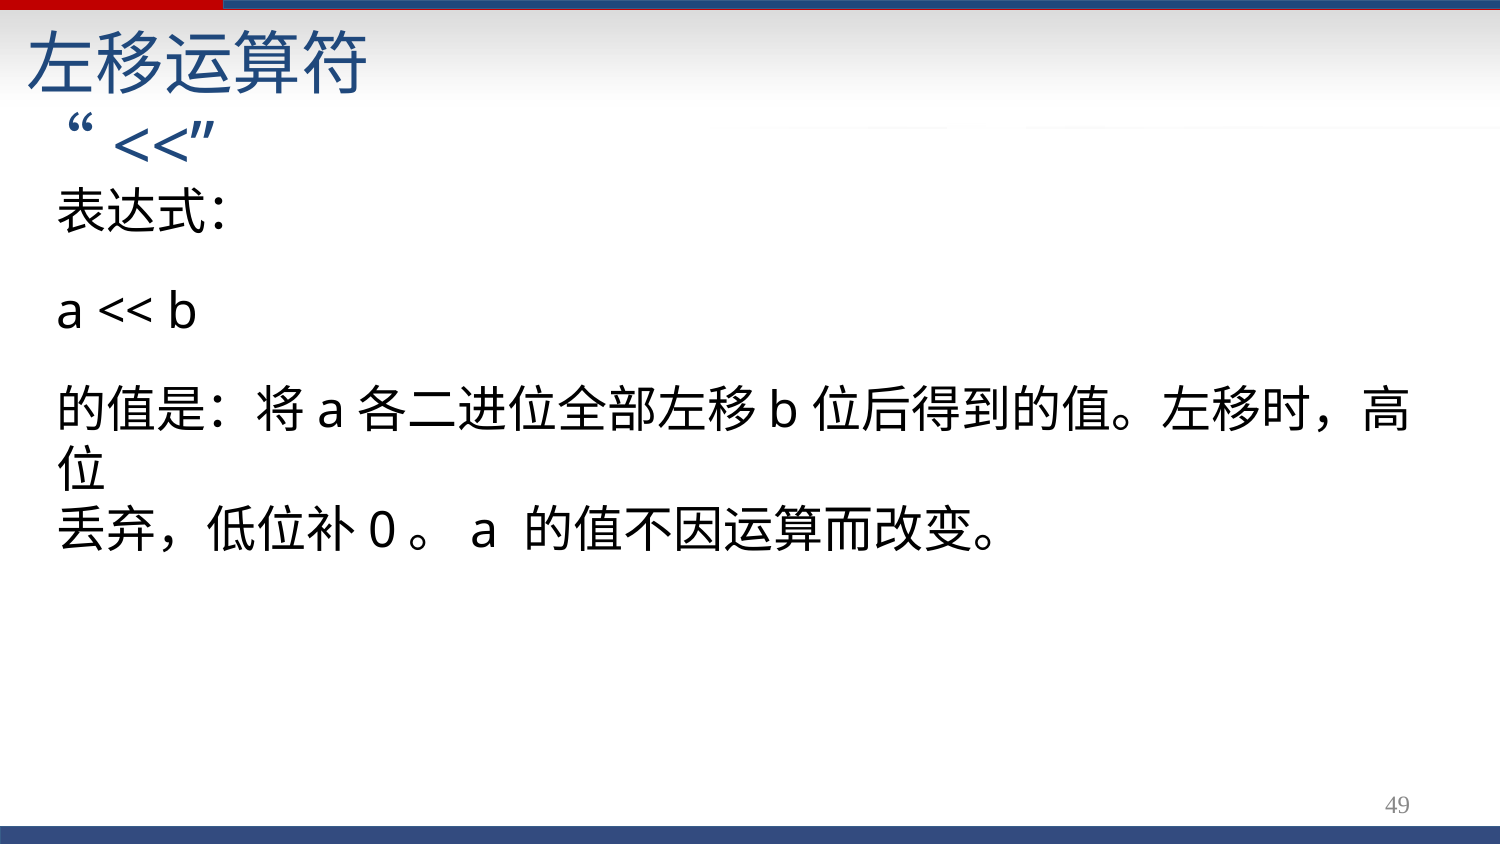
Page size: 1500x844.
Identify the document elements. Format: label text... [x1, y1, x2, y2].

title 左移运算符 “<<” [24, 17, 519, 185]
picture [0, 10, 1500, 129]
slide_number 54 [1378, 789, 1417, 844]
text_box 表达式： a << b 的值是：将a各二进位全部左移b位后得到的值。左移时，高位 丢弃，低位补0。a 的值不因运算而改变。 [54, 177, 1419, 558]
